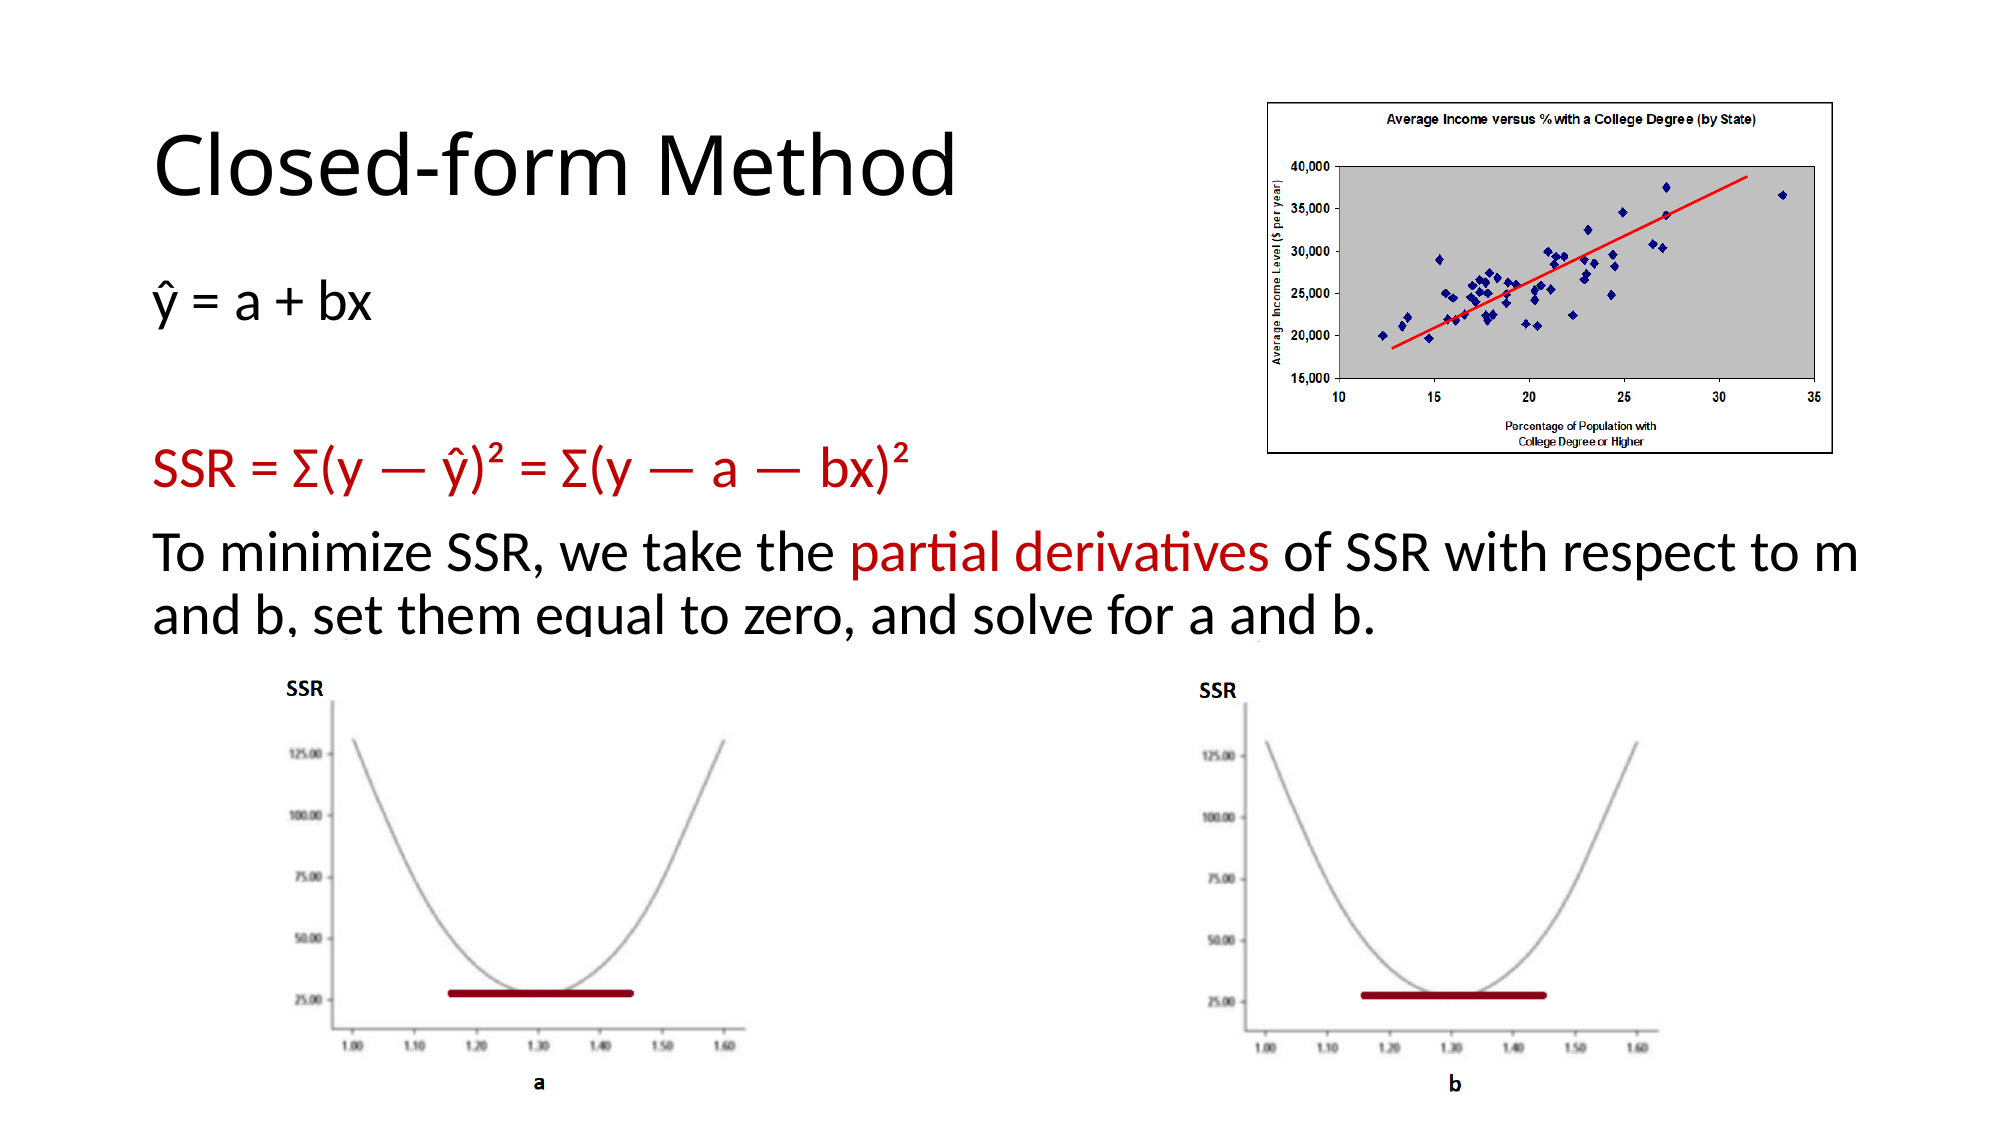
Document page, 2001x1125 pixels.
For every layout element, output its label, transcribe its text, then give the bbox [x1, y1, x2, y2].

title Closed-form Method [137, 59, 1863, 262]
picture [1176, 639, 1682, 1102]
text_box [1262, 97, 1838, 458]
picture [263, 637, 769, 1100]
list ŷ = a + bx SSR = Σ(y — ŷ)² = Σ(y — a — bx)² To minimize SSR, we take the partial derivatives of SSR with respect to m and b, set them equal to zero, and solve for a and b. [137, 262, 1963, 1005]
